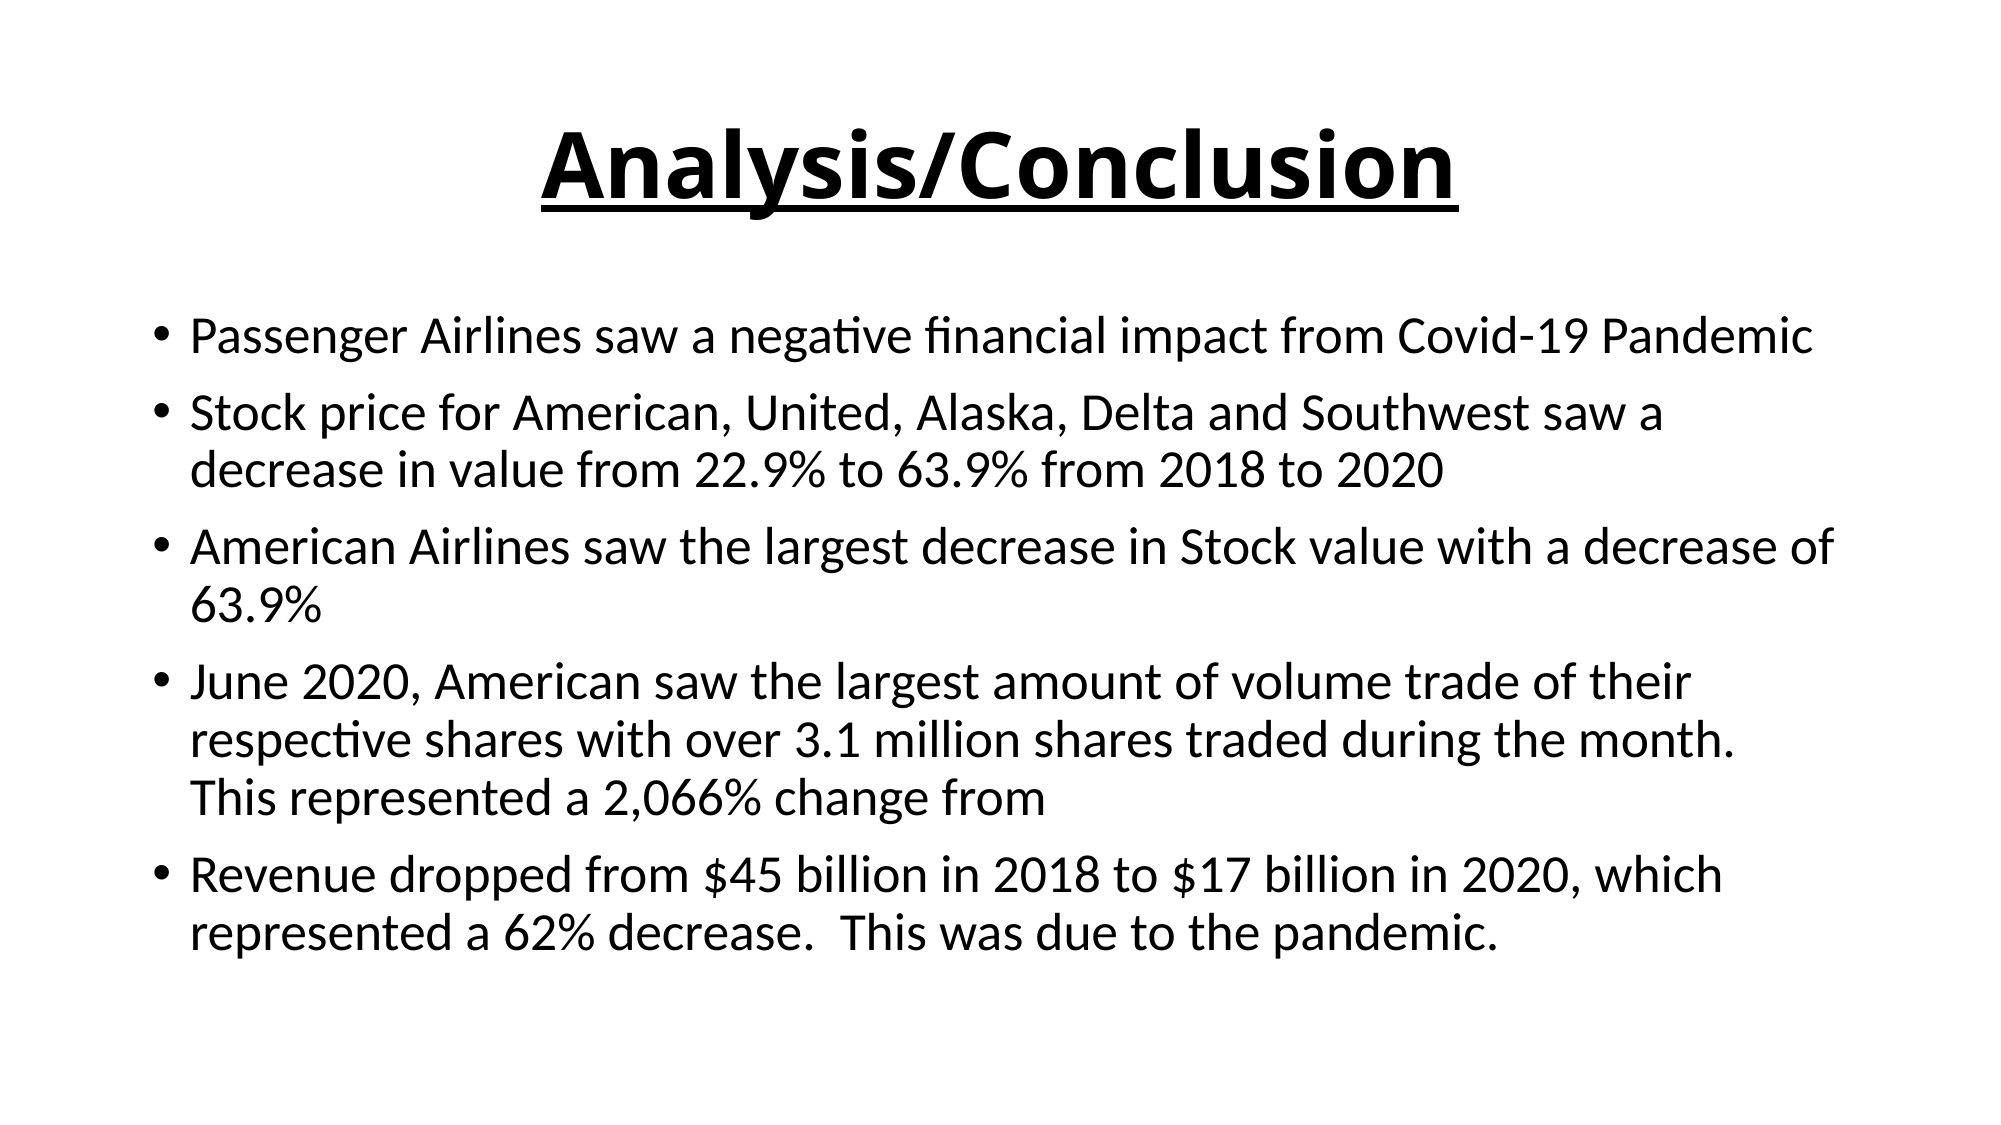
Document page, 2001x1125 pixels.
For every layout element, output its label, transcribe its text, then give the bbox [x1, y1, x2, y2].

list Passenger Airlines saw a negative financial impact from Covid-19 Pandemic Stock price for American, United, Alaska, Delta and Southwest saw a decrease in value from 22.9% to 63.9% from 2018 to 2020 American Airlines saw the largest decrease in Stock value with a decrease of 63.9% June 2020, American saw the largest amount of volume trade of their respective shares with over 3.1 million shares traded during the month. This represented a 2,066% change from Revenue dropped from $45 billion in 2018 to $17 billion in 2020, which represented a 62% decrease. This was due to the pandemic. [137, 299, 1863, 1014]
title Analysis/Conclusion [137, 59, 1863, 278]
